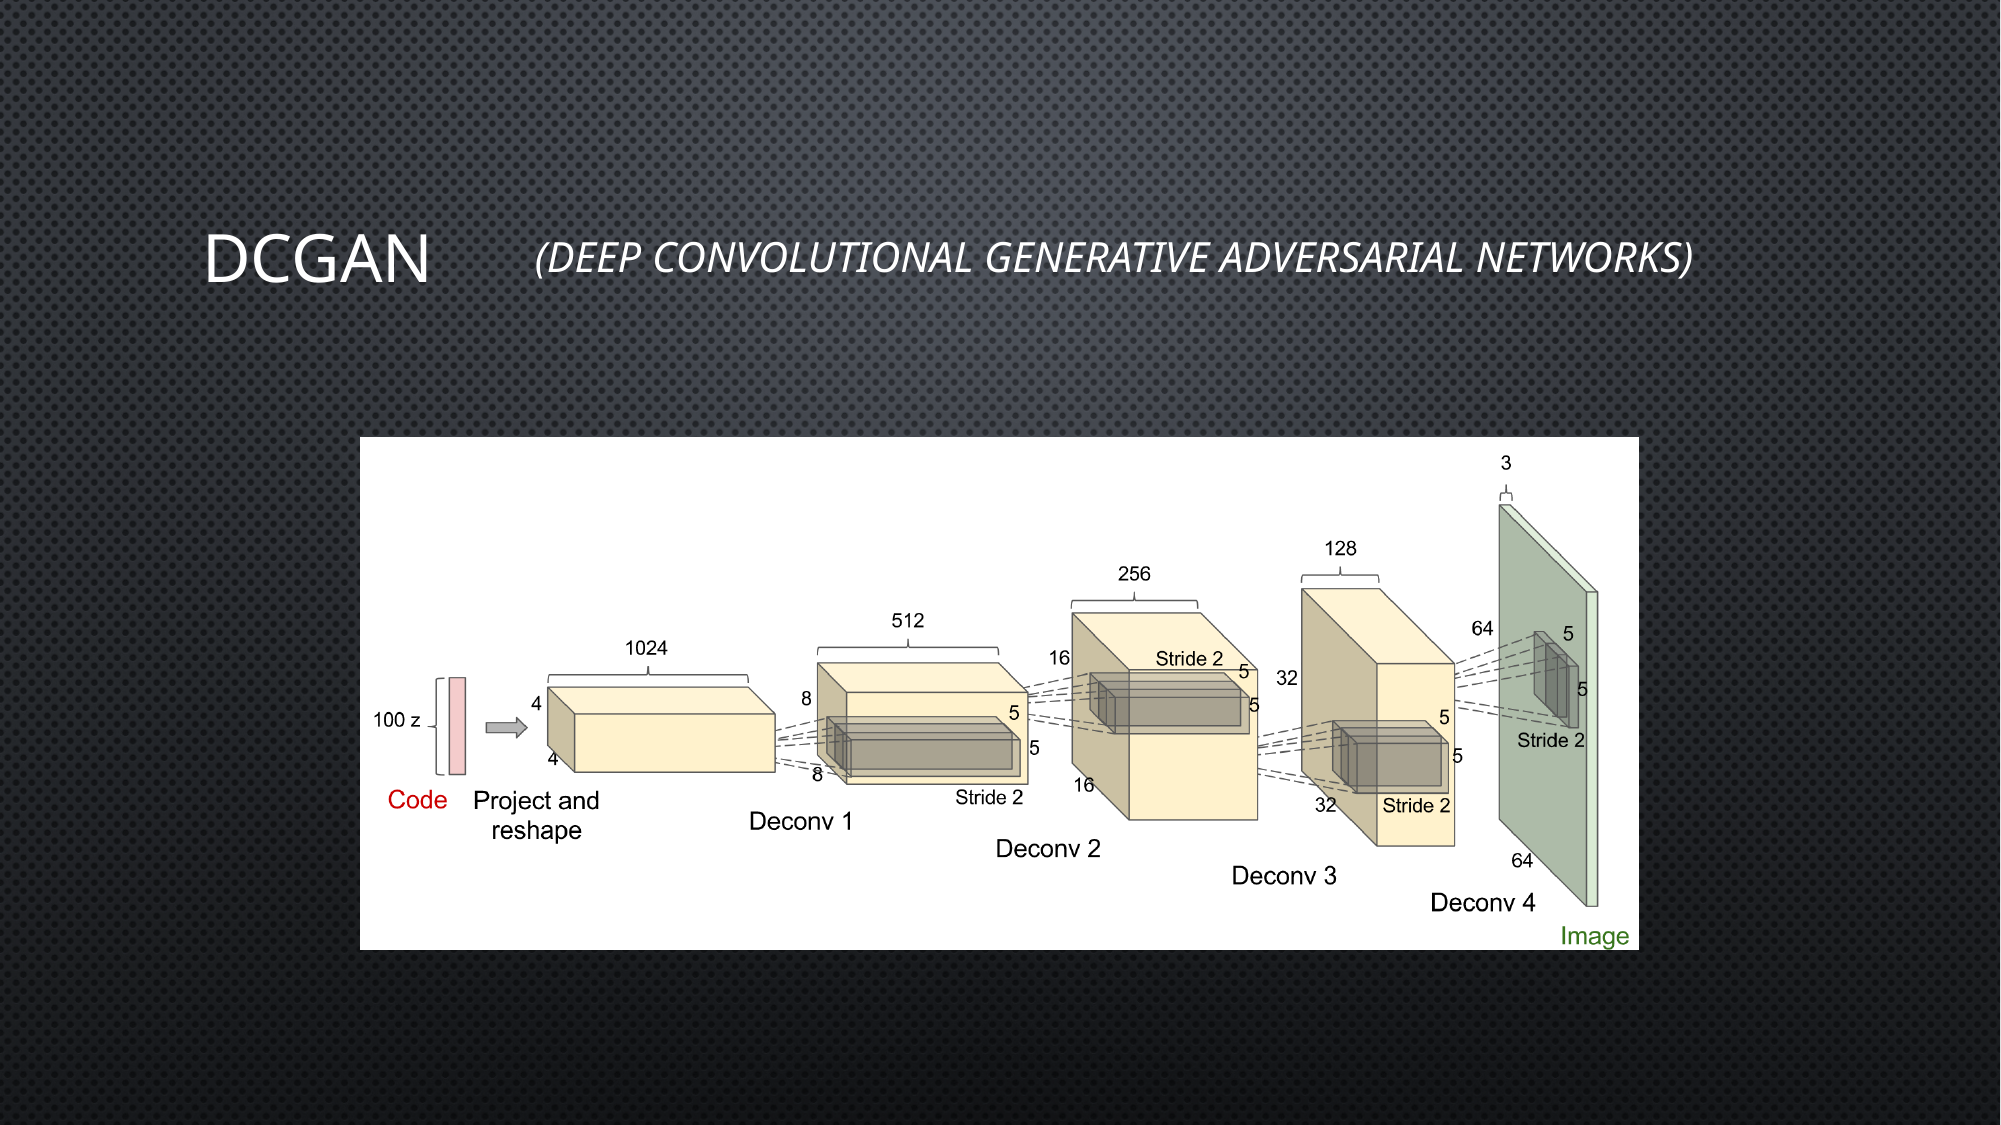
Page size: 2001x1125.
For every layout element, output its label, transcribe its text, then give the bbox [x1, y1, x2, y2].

text_box (DEEP CONVOLUTIONAL GENERATIVE ADVERSARIAL NETWORKS) [520, 223, 1882, 289]
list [360, 437, 1640, 951]
title DCGAN [187, 99, 1813, 413]
